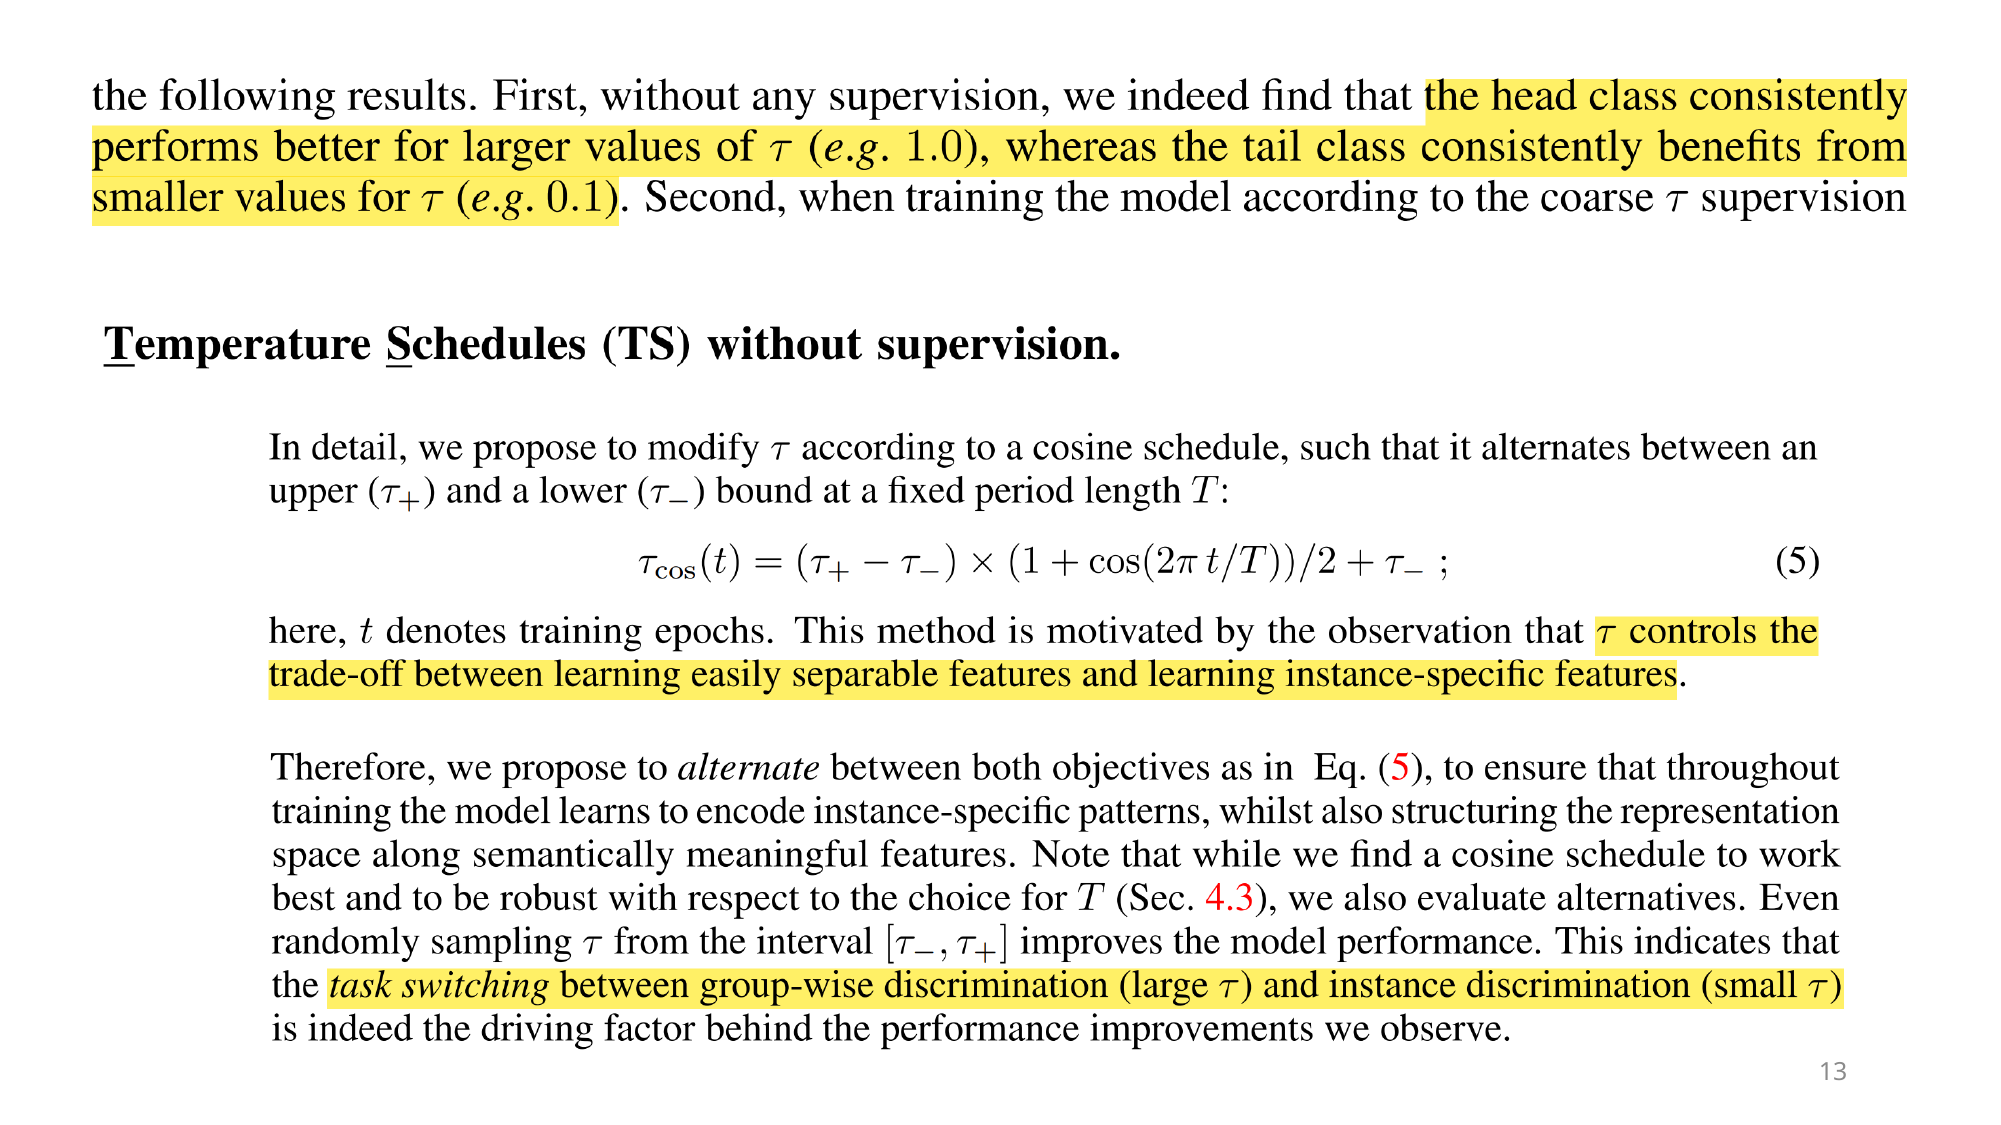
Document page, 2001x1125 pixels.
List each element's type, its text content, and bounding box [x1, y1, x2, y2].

picture [257, 422, 1833, 715]
picture [87, 71, 1913, 226]
picture [87, 311, 1130, 375]
picture [265, 743, 1845, 1055]
slide_number 13 [1412, 1042, 1863, 1103]
